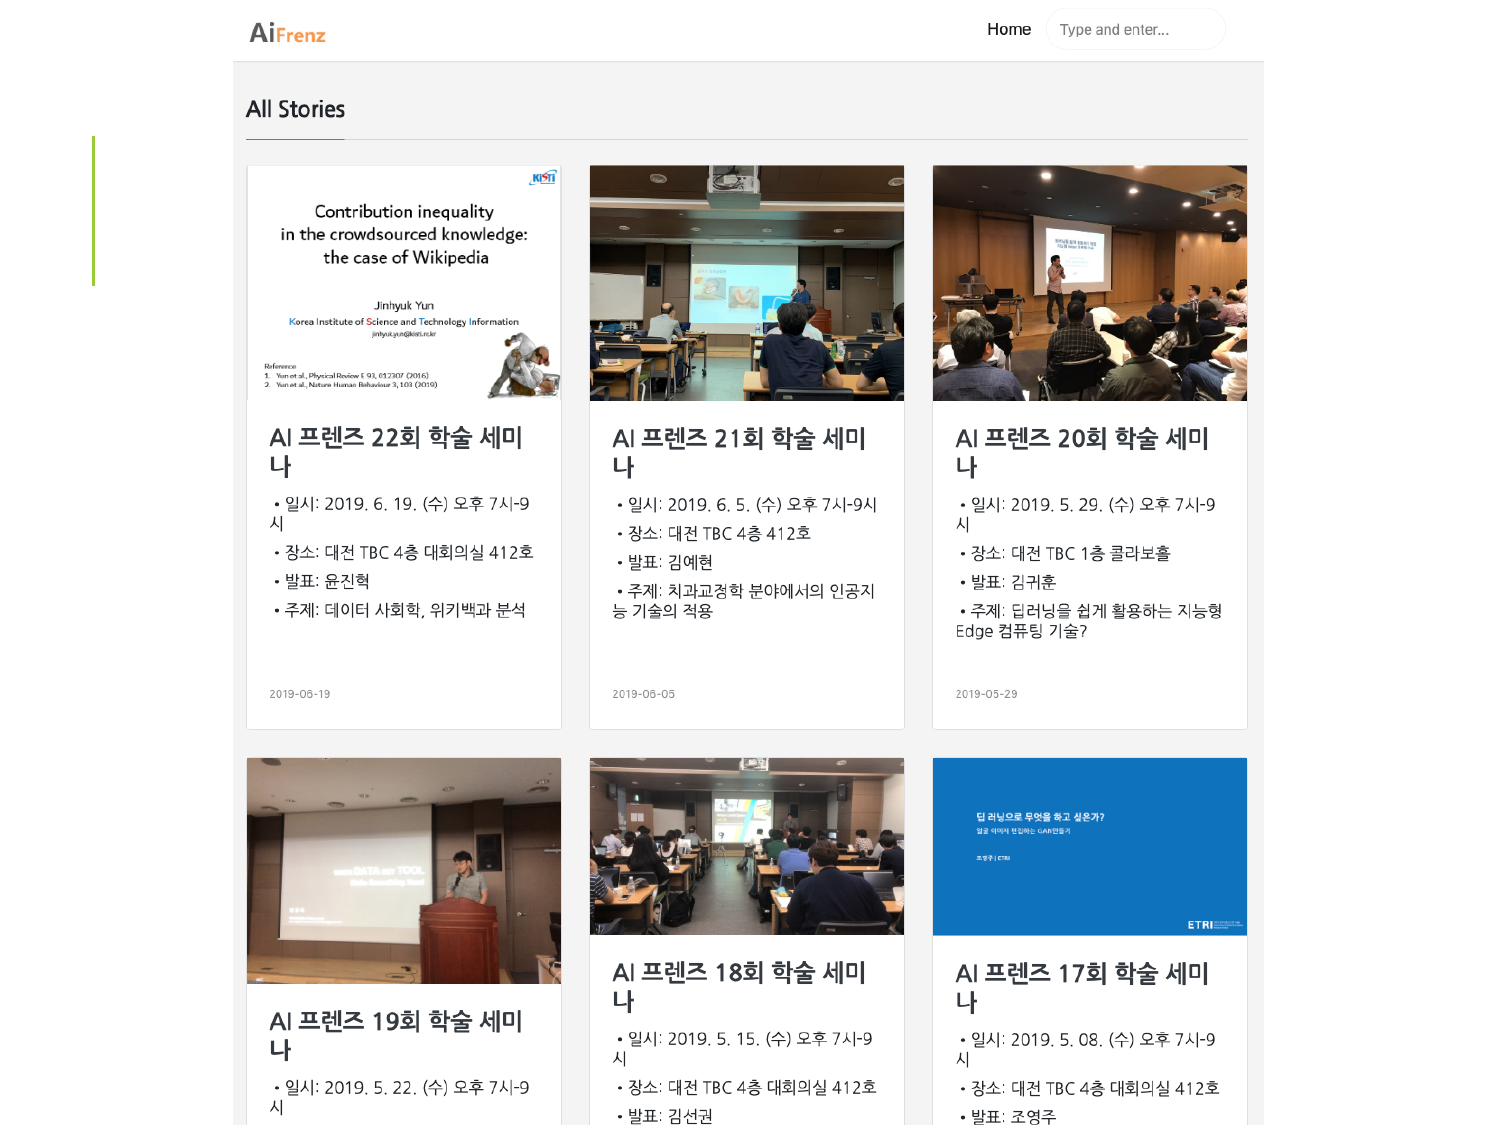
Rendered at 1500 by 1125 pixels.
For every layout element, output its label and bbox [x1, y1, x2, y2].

picture [233, 0, 1264, 1125]
